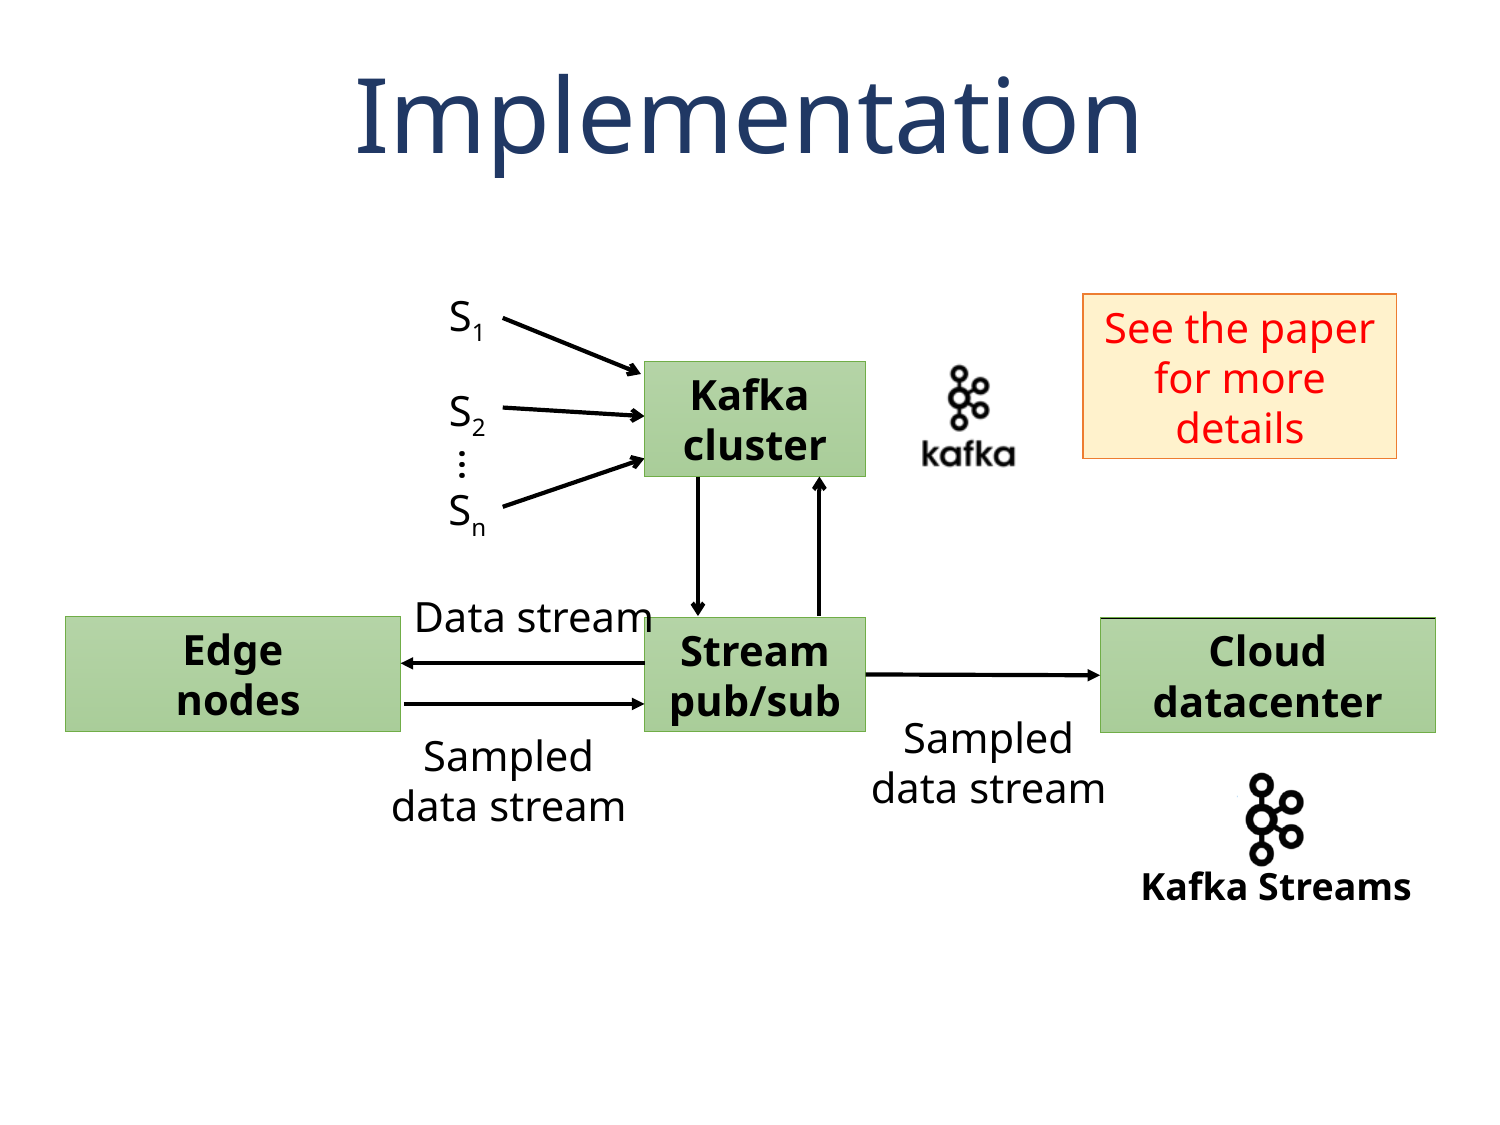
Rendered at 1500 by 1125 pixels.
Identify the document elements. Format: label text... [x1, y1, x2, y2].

picture [911, 354, 1026, 478]
text_box Kafka cluster [644, 361, 866, 477]
text_box Data stream [398, 583, 669, 649]
text_box S1 [431, 282, 503, 354]
text_box Stream pub/sub [644, 617, 866, 732]
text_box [502, 458, 645, 507]
text_box Sampled data stream [376, 722, 642, 838]
text_box S2 [431, 377, 503, 449]
text_box Edge nodes [65, 616, 401, 732]
text_box See the paper for more details [1082, 293, 1397, 459]
text_box Sampled data stream [856, 704, 1122, 820]
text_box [502, 407, 645, 417]
title Implementation [103, 45, 1397, 195]
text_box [1144, 763, 1409, 917]
text_box … [444, 433, 509, 481]
text_box Sn [431, 476, 503, 549]
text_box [502, 314, 641, 374]
text_box Cloud datacenter [1100, 617, 1436, 733]
